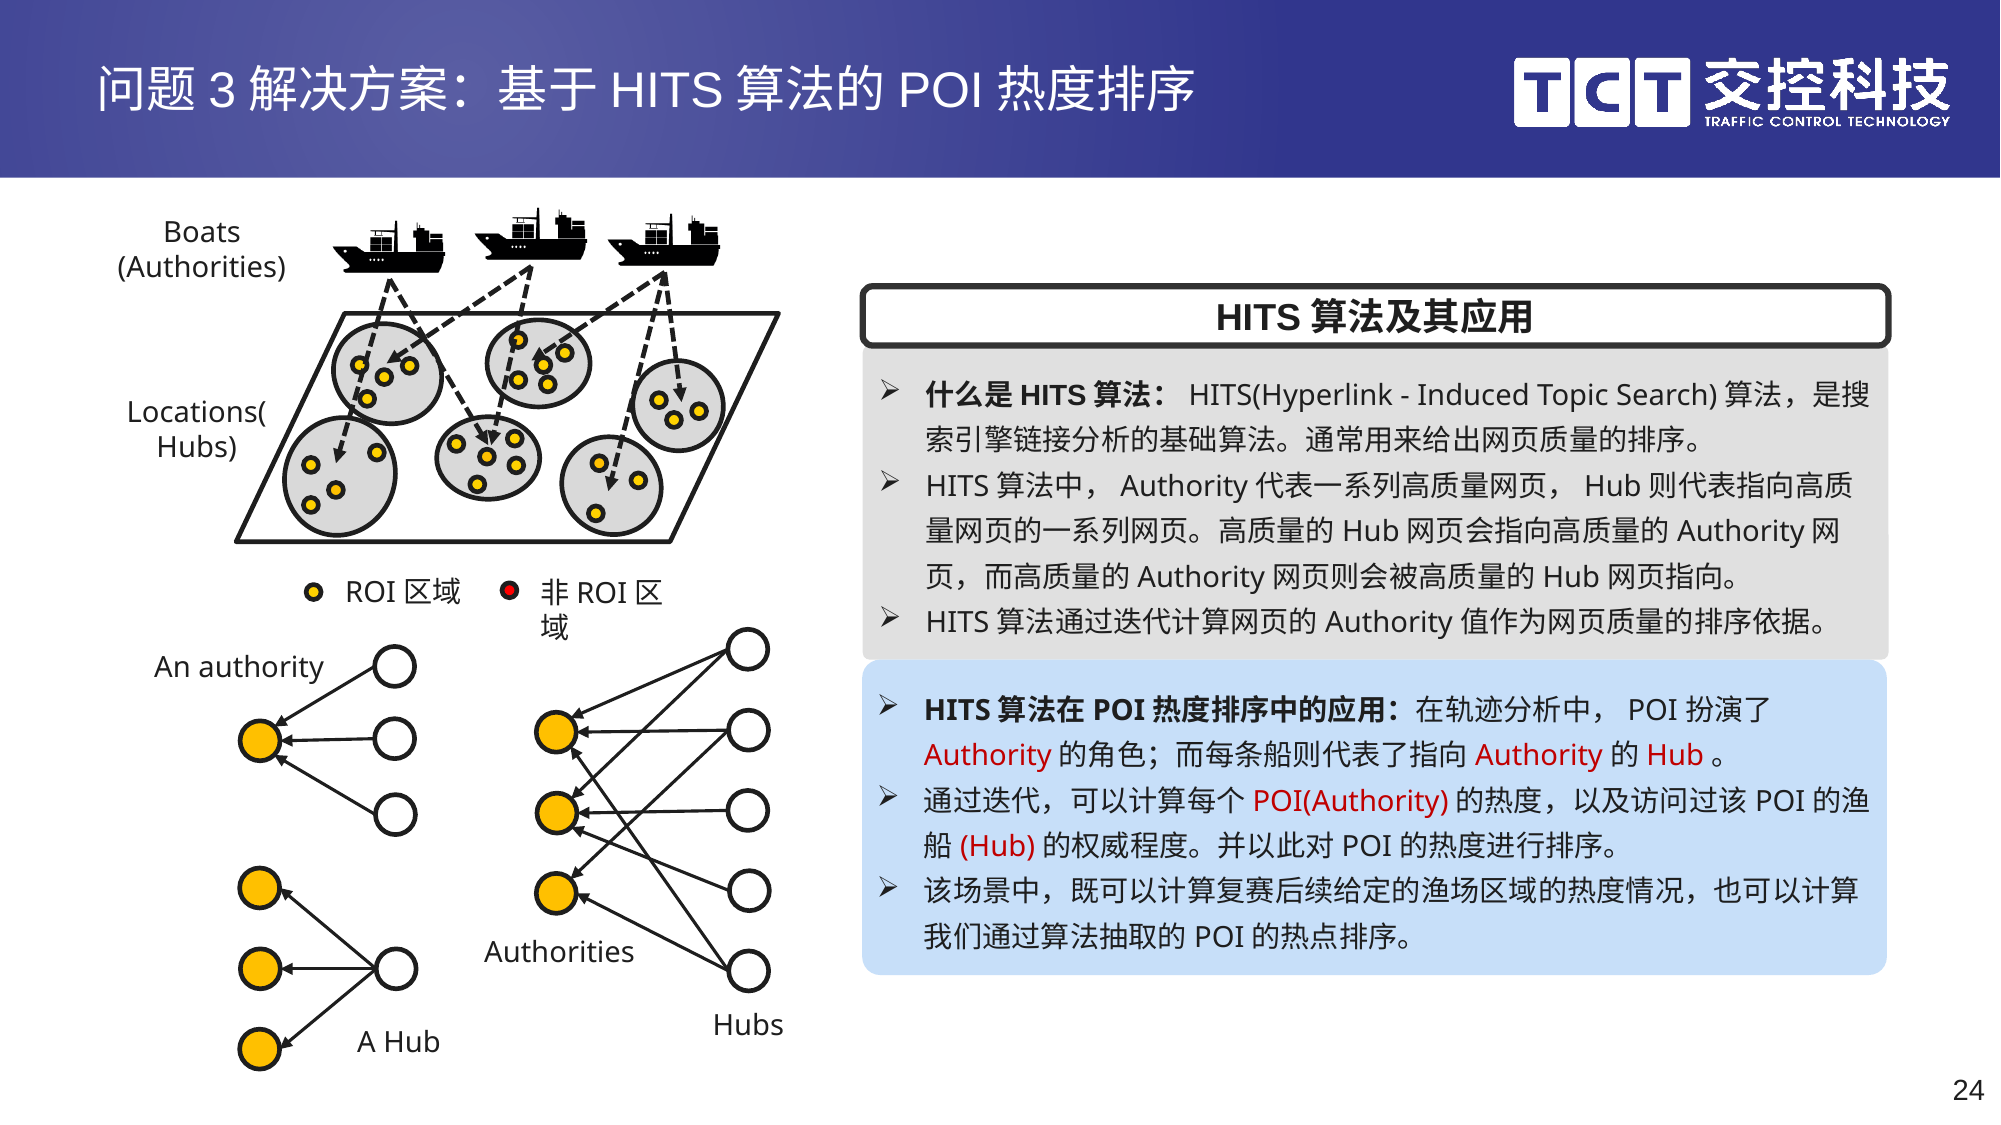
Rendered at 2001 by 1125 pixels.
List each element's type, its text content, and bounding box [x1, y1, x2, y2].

text_box [862, 668, 1887, 673]
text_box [389, 371, 485, 446]
text_box Locations(Hubs) [111, 386, 230, 471]
text_box HITS算法在POI热度排序中的应用：在轨迹分析中，POI扮演了Authority的角色；而每条船则代表了指向Authority的Hub。 通过迭代，可以计算每个POI(Authority)的热度，以及访问过该POI的渔船(Hub)的权威程度。并以此对POI的热度进行排序。 该场景中，既可以计算复赛后续给定的渔场区域的热度情况，也可以计算我们通过算法抽取的POI的热点排序。 [862, 673, 1887, 961]
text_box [386, 266, 488, 364]
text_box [664, 271, 682, 403]
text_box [335, 279, 390, 464]
picture [469, 203, 593, 267]
slide_number 24 [1689, 1063, 2000, 1124]
text_box [862, 961, 1887, 976]
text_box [139, 628, 816, 1070]
picture [603, 209, 727, 273]
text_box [862, 286, 1889, 660]
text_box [531, 271, 665, 361]
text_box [235, 313, 779, 618]
picture [328, 216, 452, 280]
title 问题3解决方案：基于HITS算法的POI热度排序 [81, 56, 1930, 127]
text_box Boats (Authorities) [96, 206, 307, 291]
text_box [608, 369, 665, 492]
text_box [490, 266, 532, 446]
